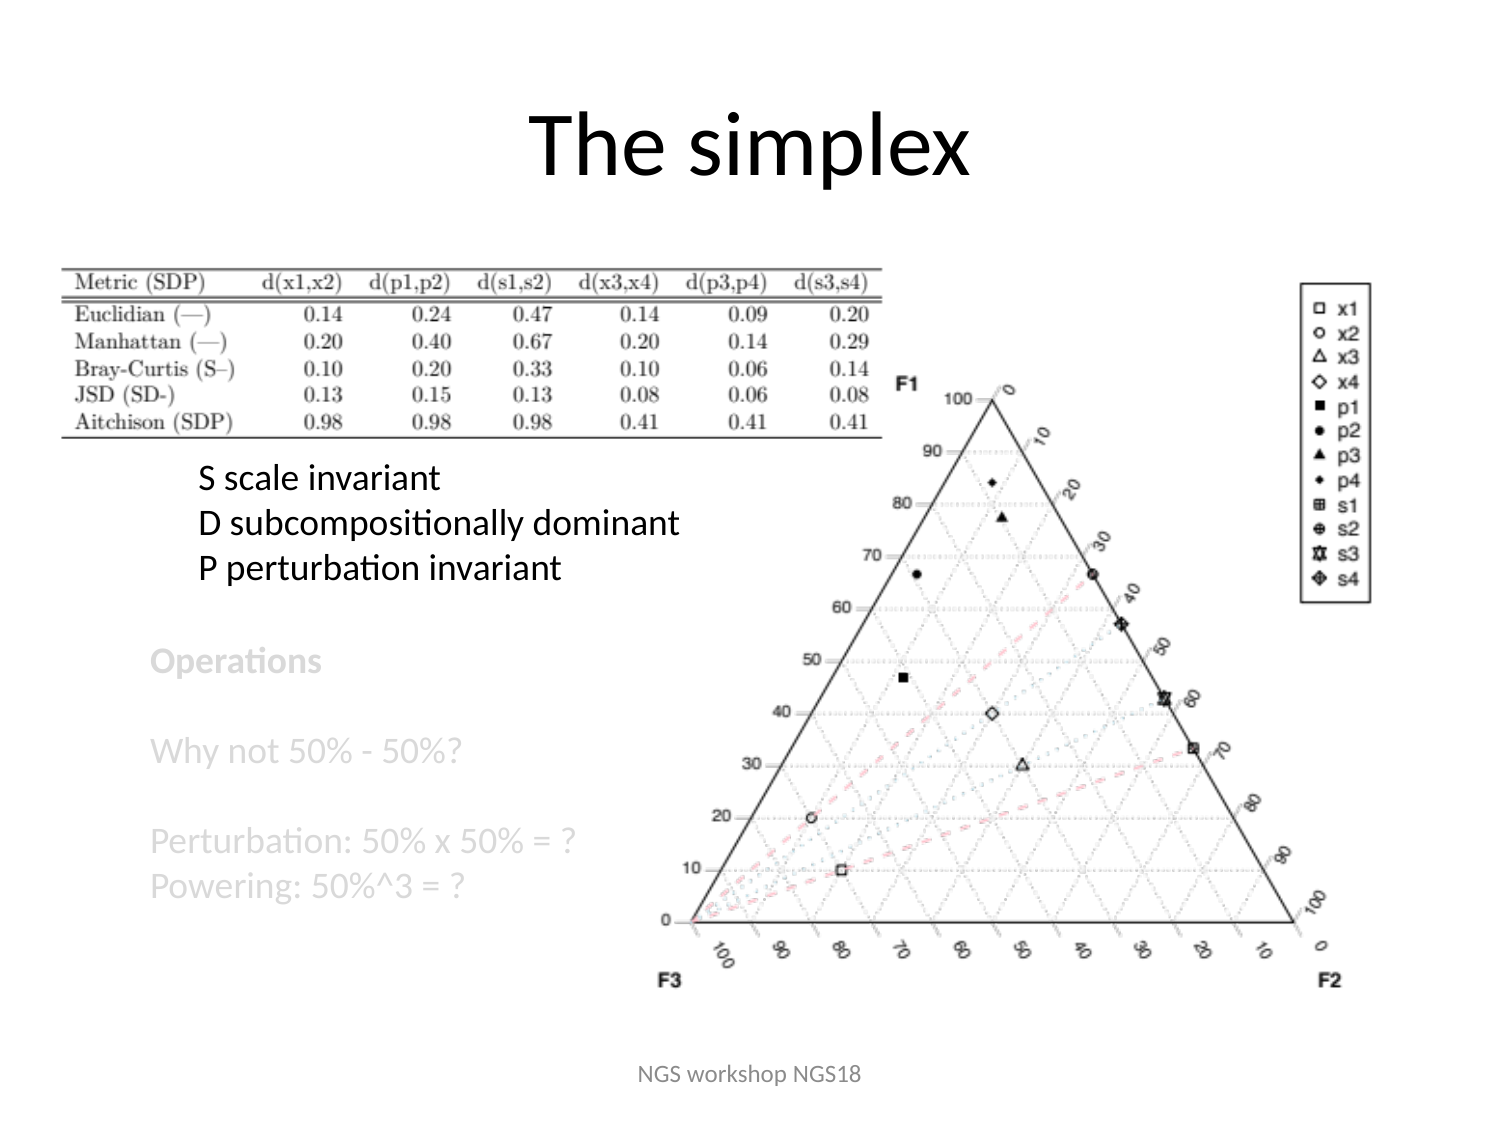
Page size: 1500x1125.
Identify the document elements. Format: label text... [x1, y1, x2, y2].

footer NGS workshop NGS18 [512, 1042, 988, 1103]
text_box S scale invariant D subcompositionally dominant P perturbation invariant [183, 452, 614, 596]
title The simplex [75, 45, 1425, 233]
picture [57, 262, 883, 444]
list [619, 262, 1426, 1006]
text_box Operations Why not 50% - 50%? Perturbation: 50% x 50% = ? Powering: 50%^3 = ? [135, 628, 593, 914]
